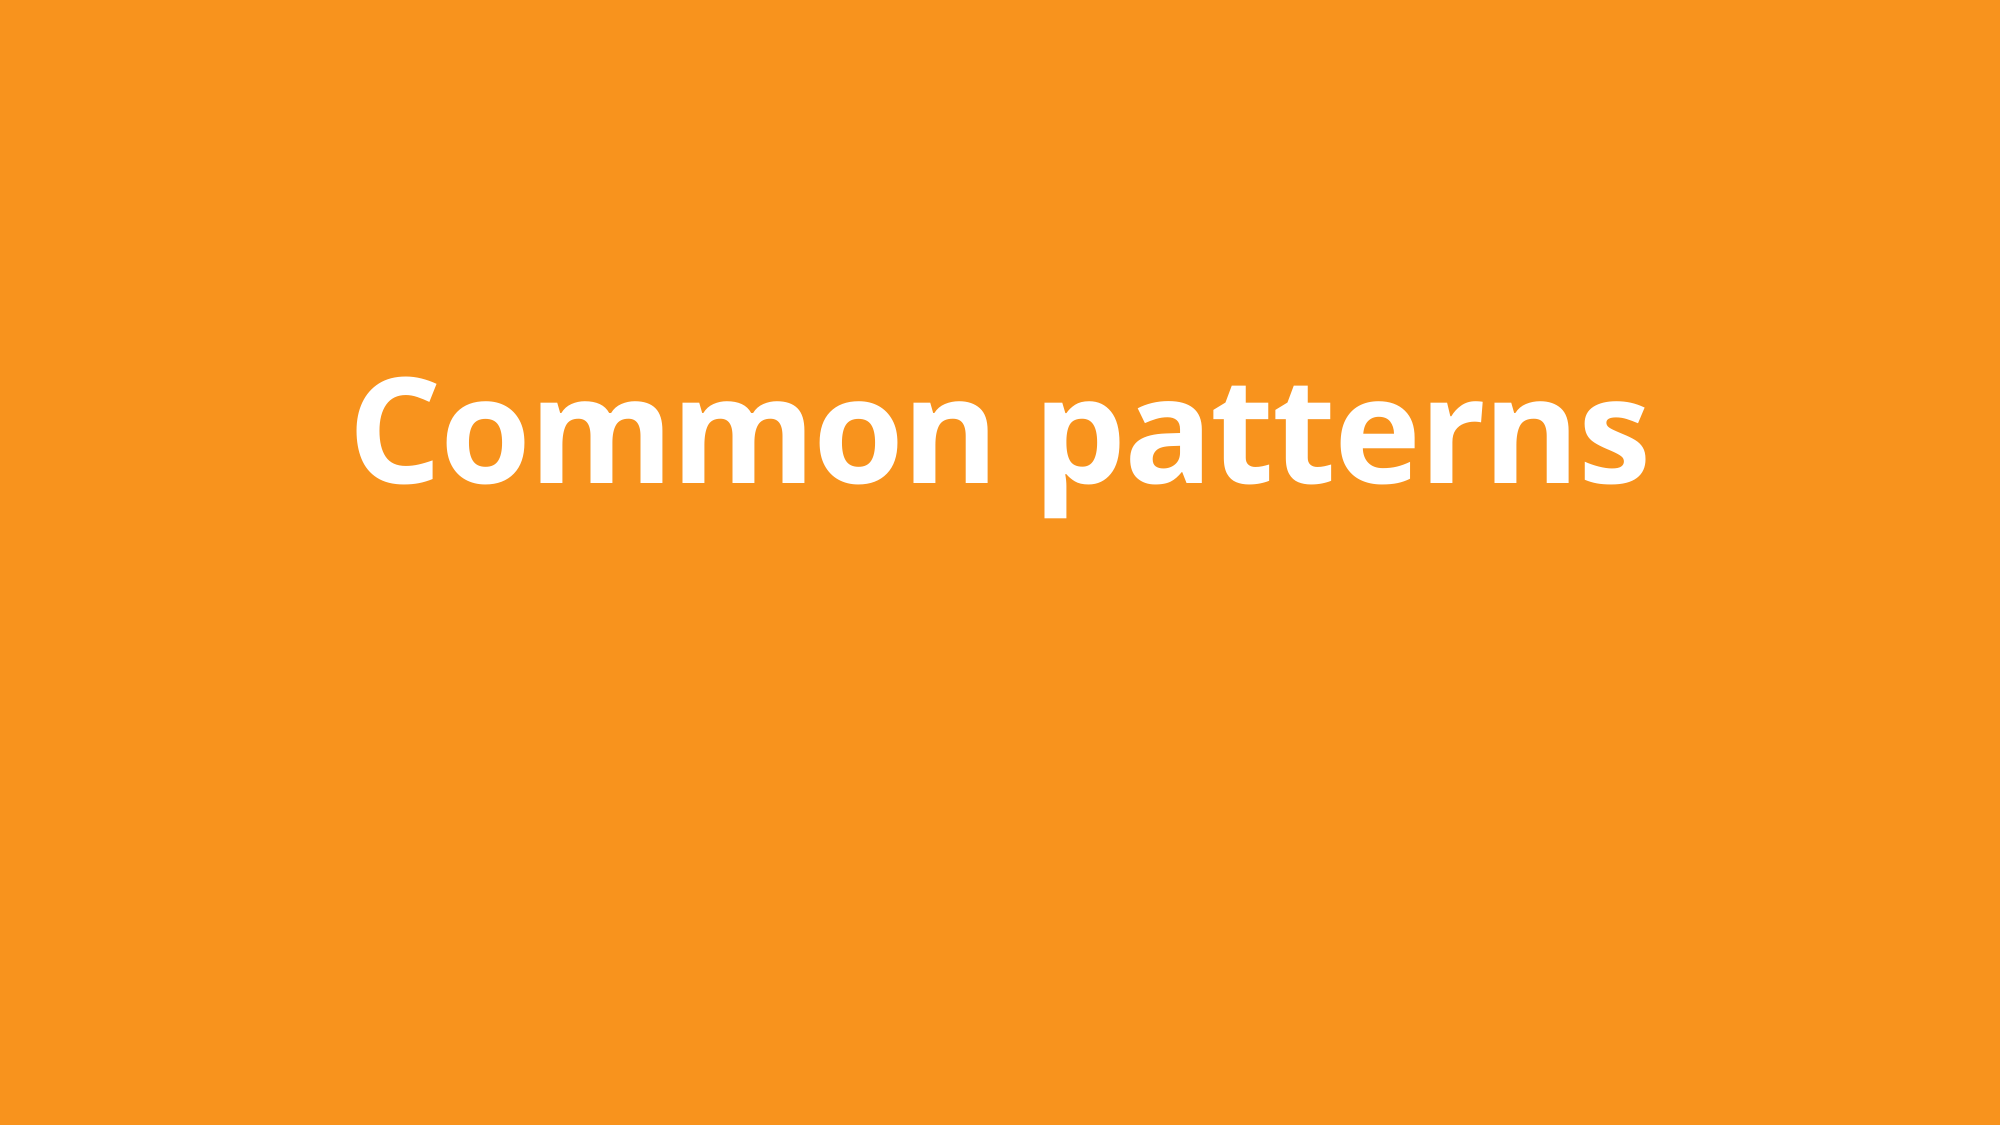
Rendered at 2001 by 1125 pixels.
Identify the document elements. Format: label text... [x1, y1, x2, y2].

title Common patterns [44, 341, 1956, 532]
